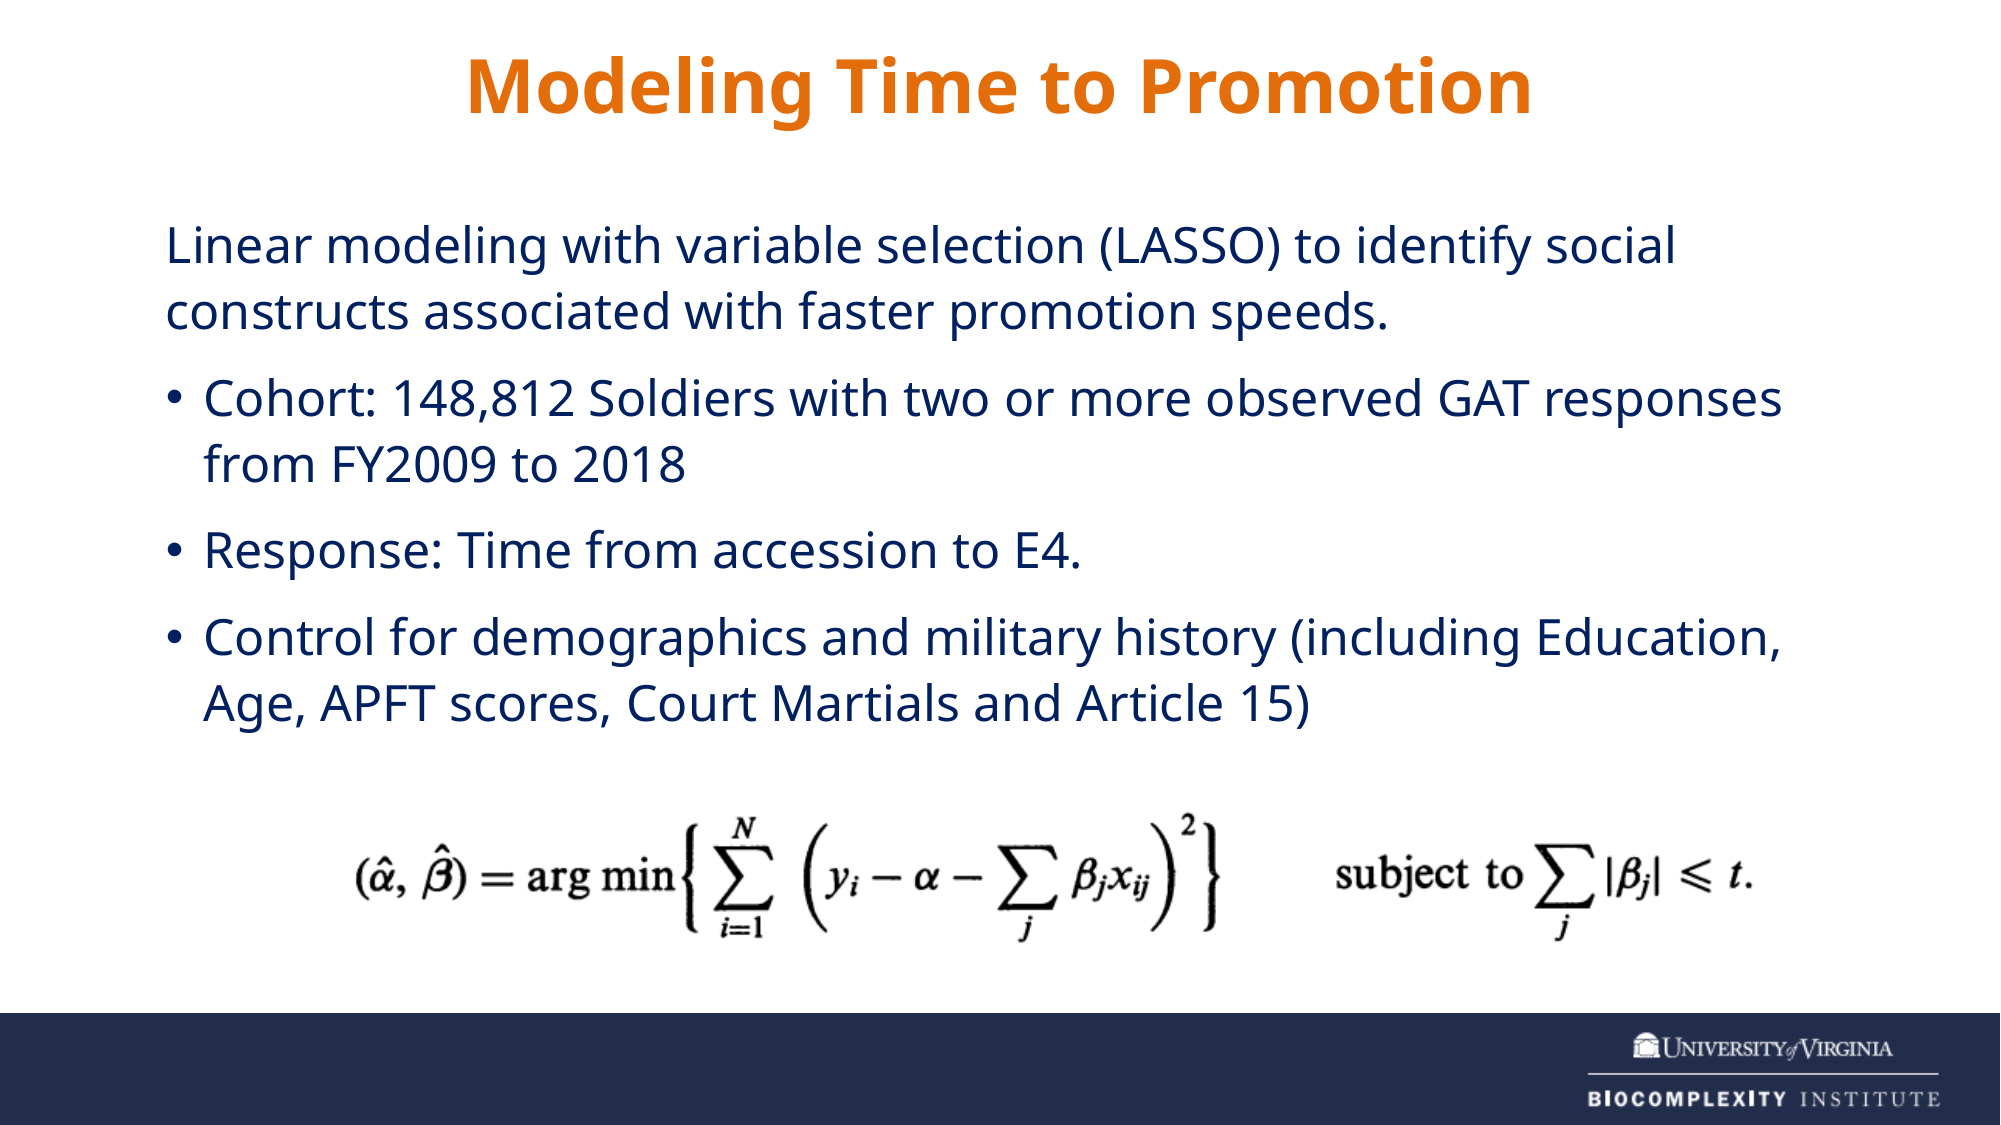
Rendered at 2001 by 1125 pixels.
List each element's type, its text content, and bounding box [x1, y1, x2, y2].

title Modeling Time to Promotion [0, 41, 2000, 147]
picture [324, 782, 1764, 963]
list Linear modeling with variable selection (LASSO) to identify social constructs associated with faster promotion speeds. Cohort: 148,812 Soldiers with two or more observed GAT responses from FY2009 to 2018 Response: Time from accession to E4. Control for demographics and military history (including Education, Age, APFT scores, Court Martials and Article 15) [150, 200, 1900, 926]
